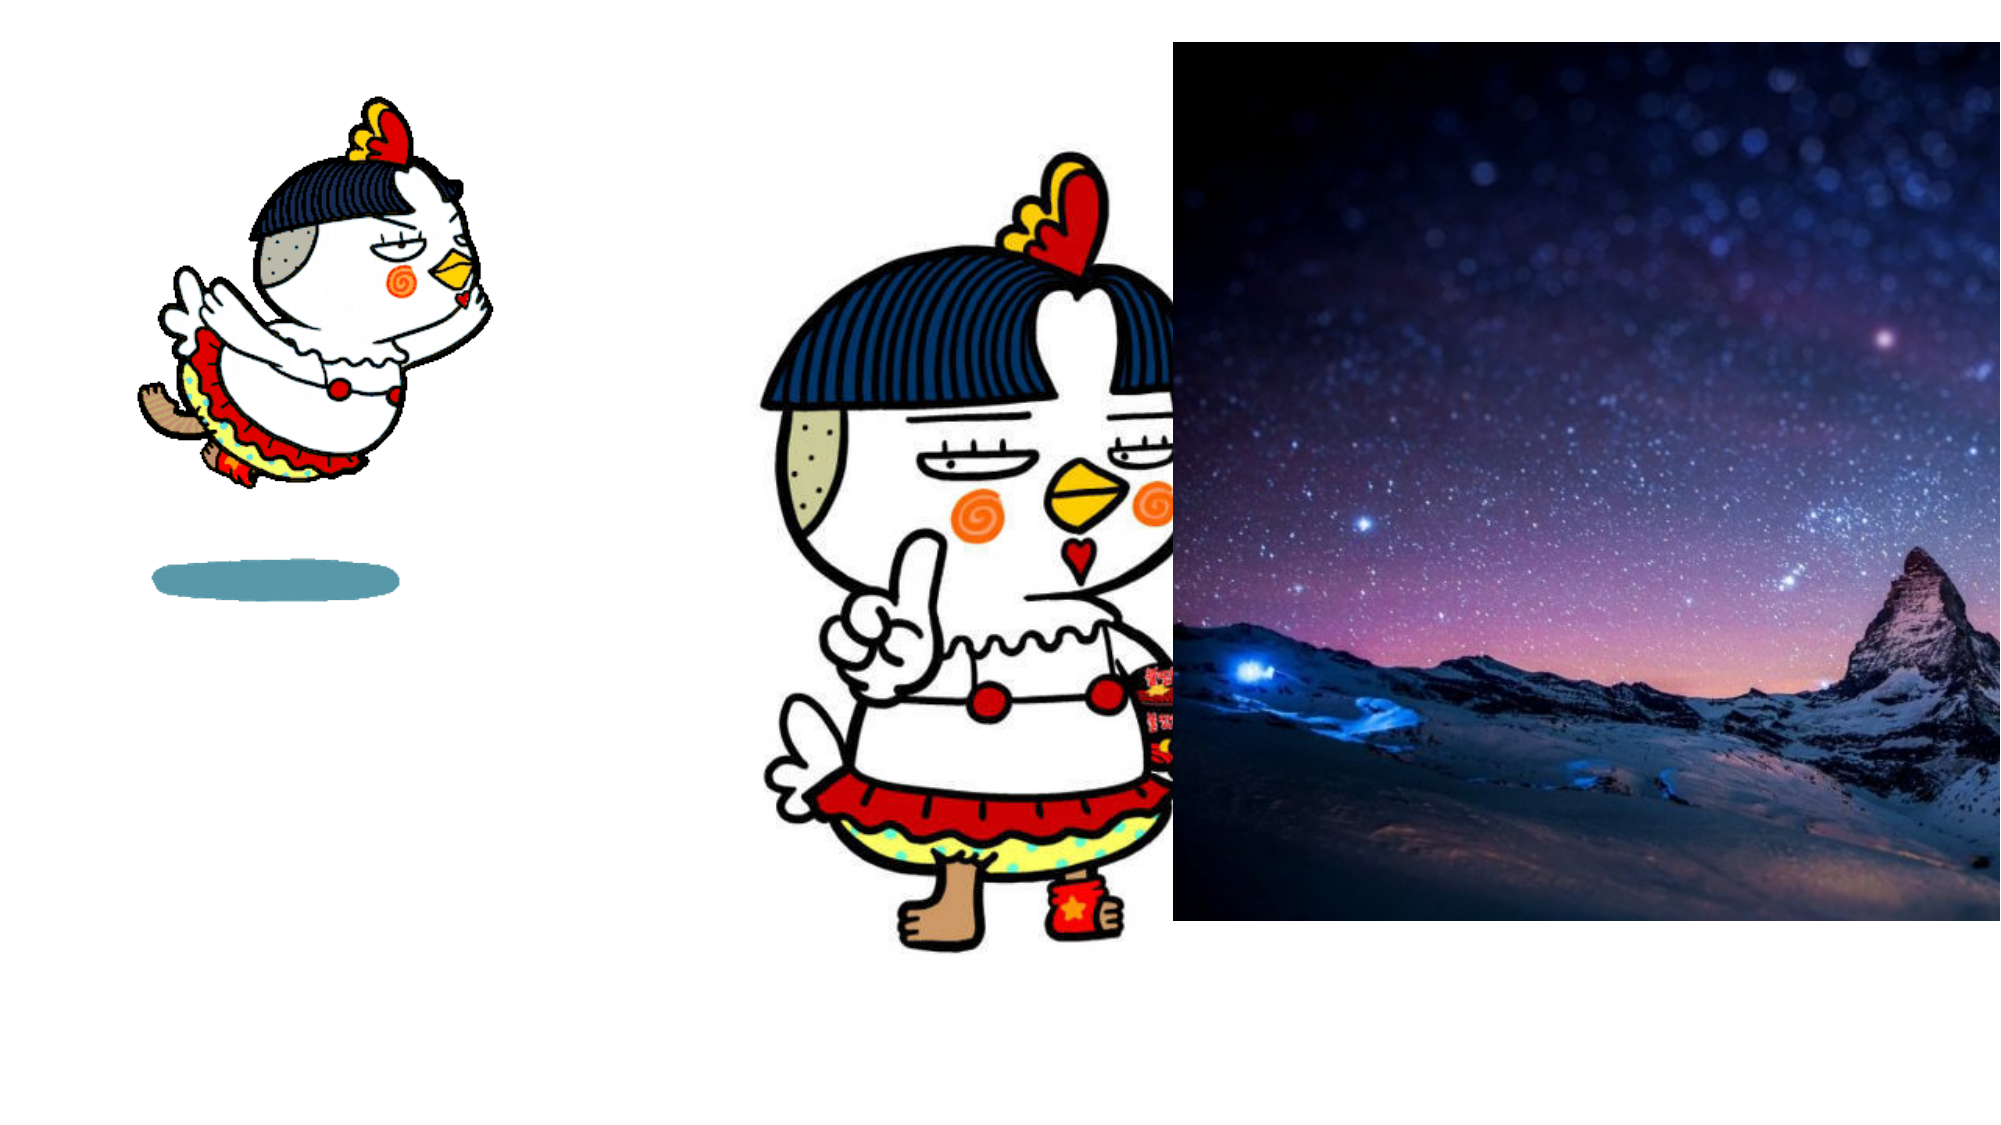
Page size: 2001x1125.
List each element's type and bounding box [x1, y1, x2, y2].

picture [0, 0, 625, 671]
picture [664, 42, 2000, 983]
